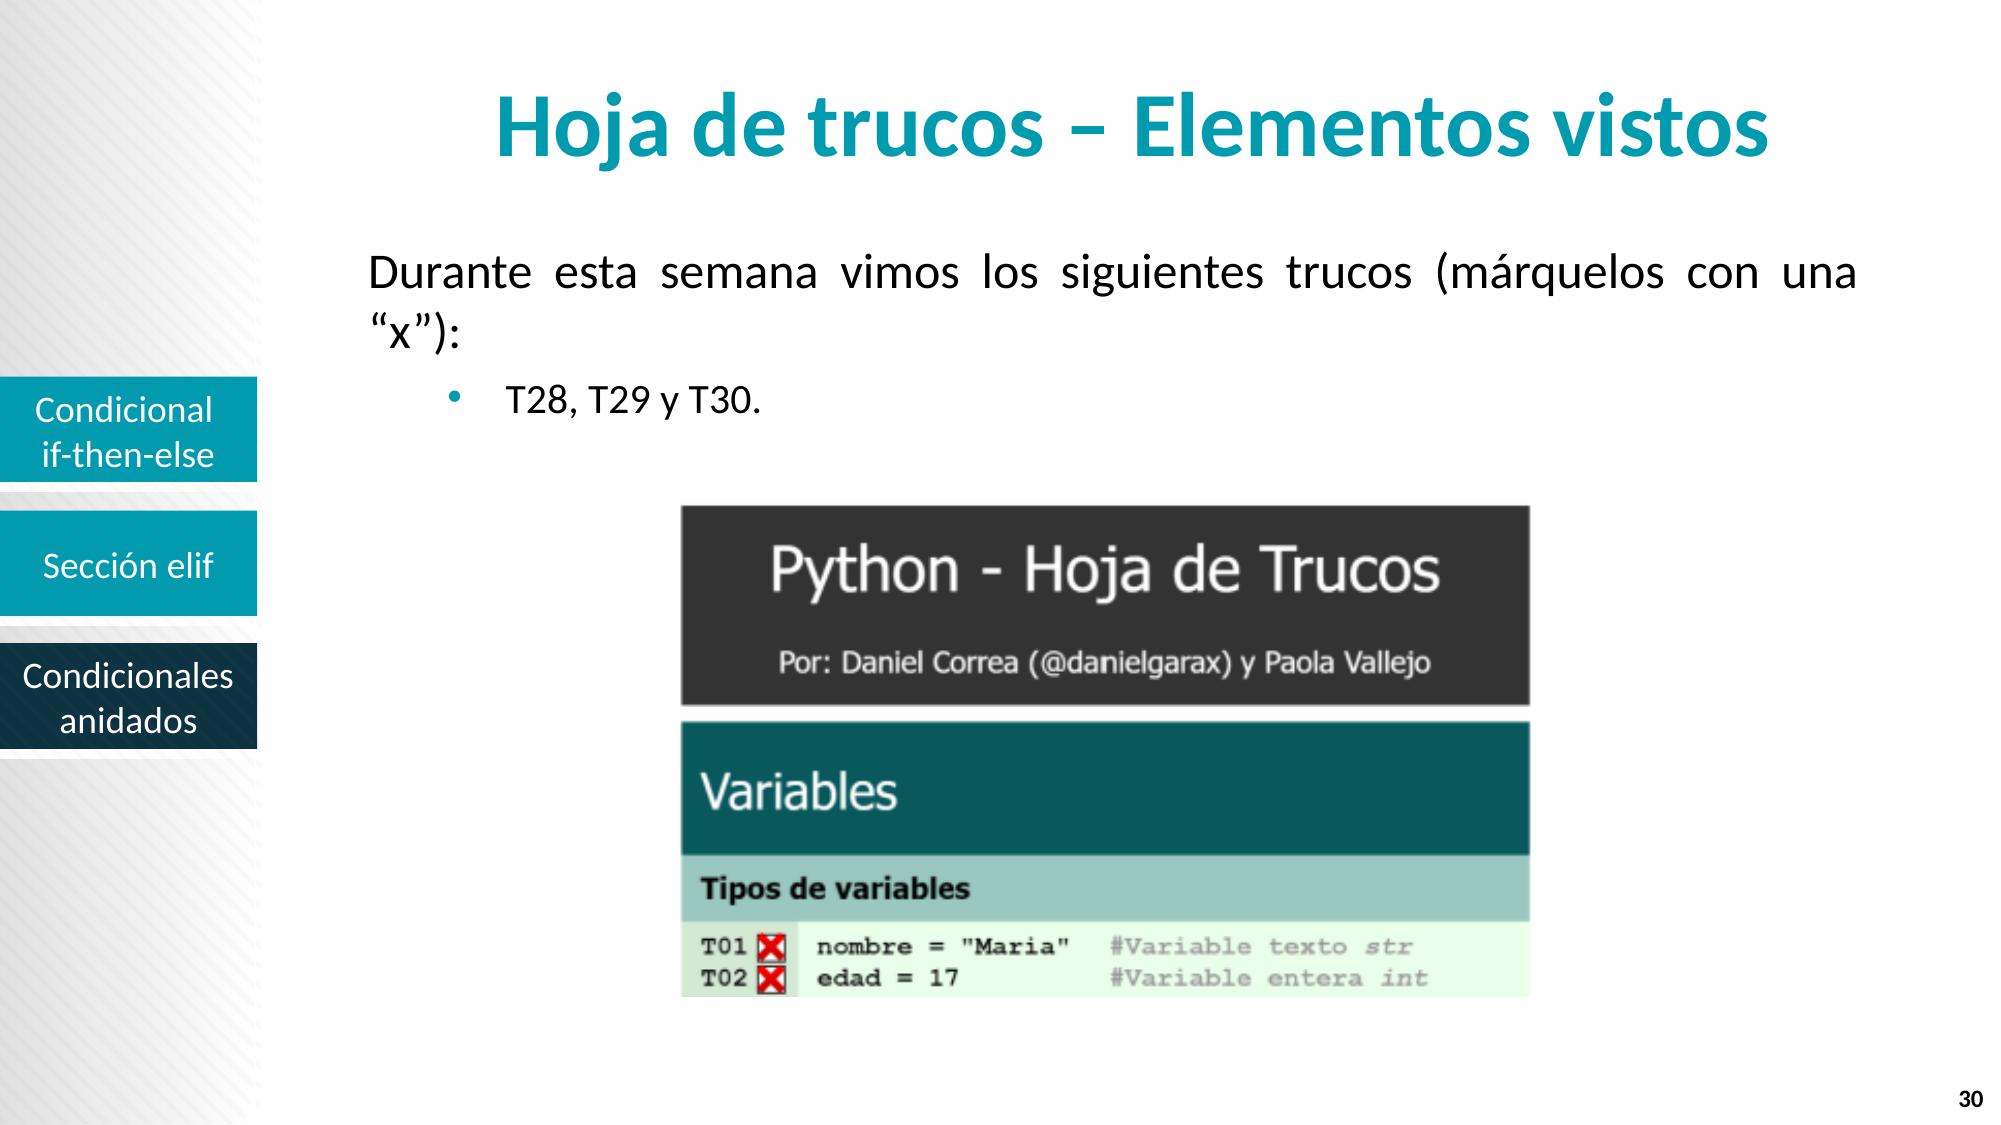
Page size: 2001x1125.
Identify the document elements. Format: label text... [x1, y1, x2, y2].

picture [673, 500, 1542, 997]
list Durante esta semana vimos los siguientes trucos (márquelos con una “x”): T28, T29 y T30. [340, 231, 1875, 997]
title Hoja de trucos – Elementos vistos [340, 36, 1927, 204]
slide_number 30 [1921, 1072, 2000, 1124]
